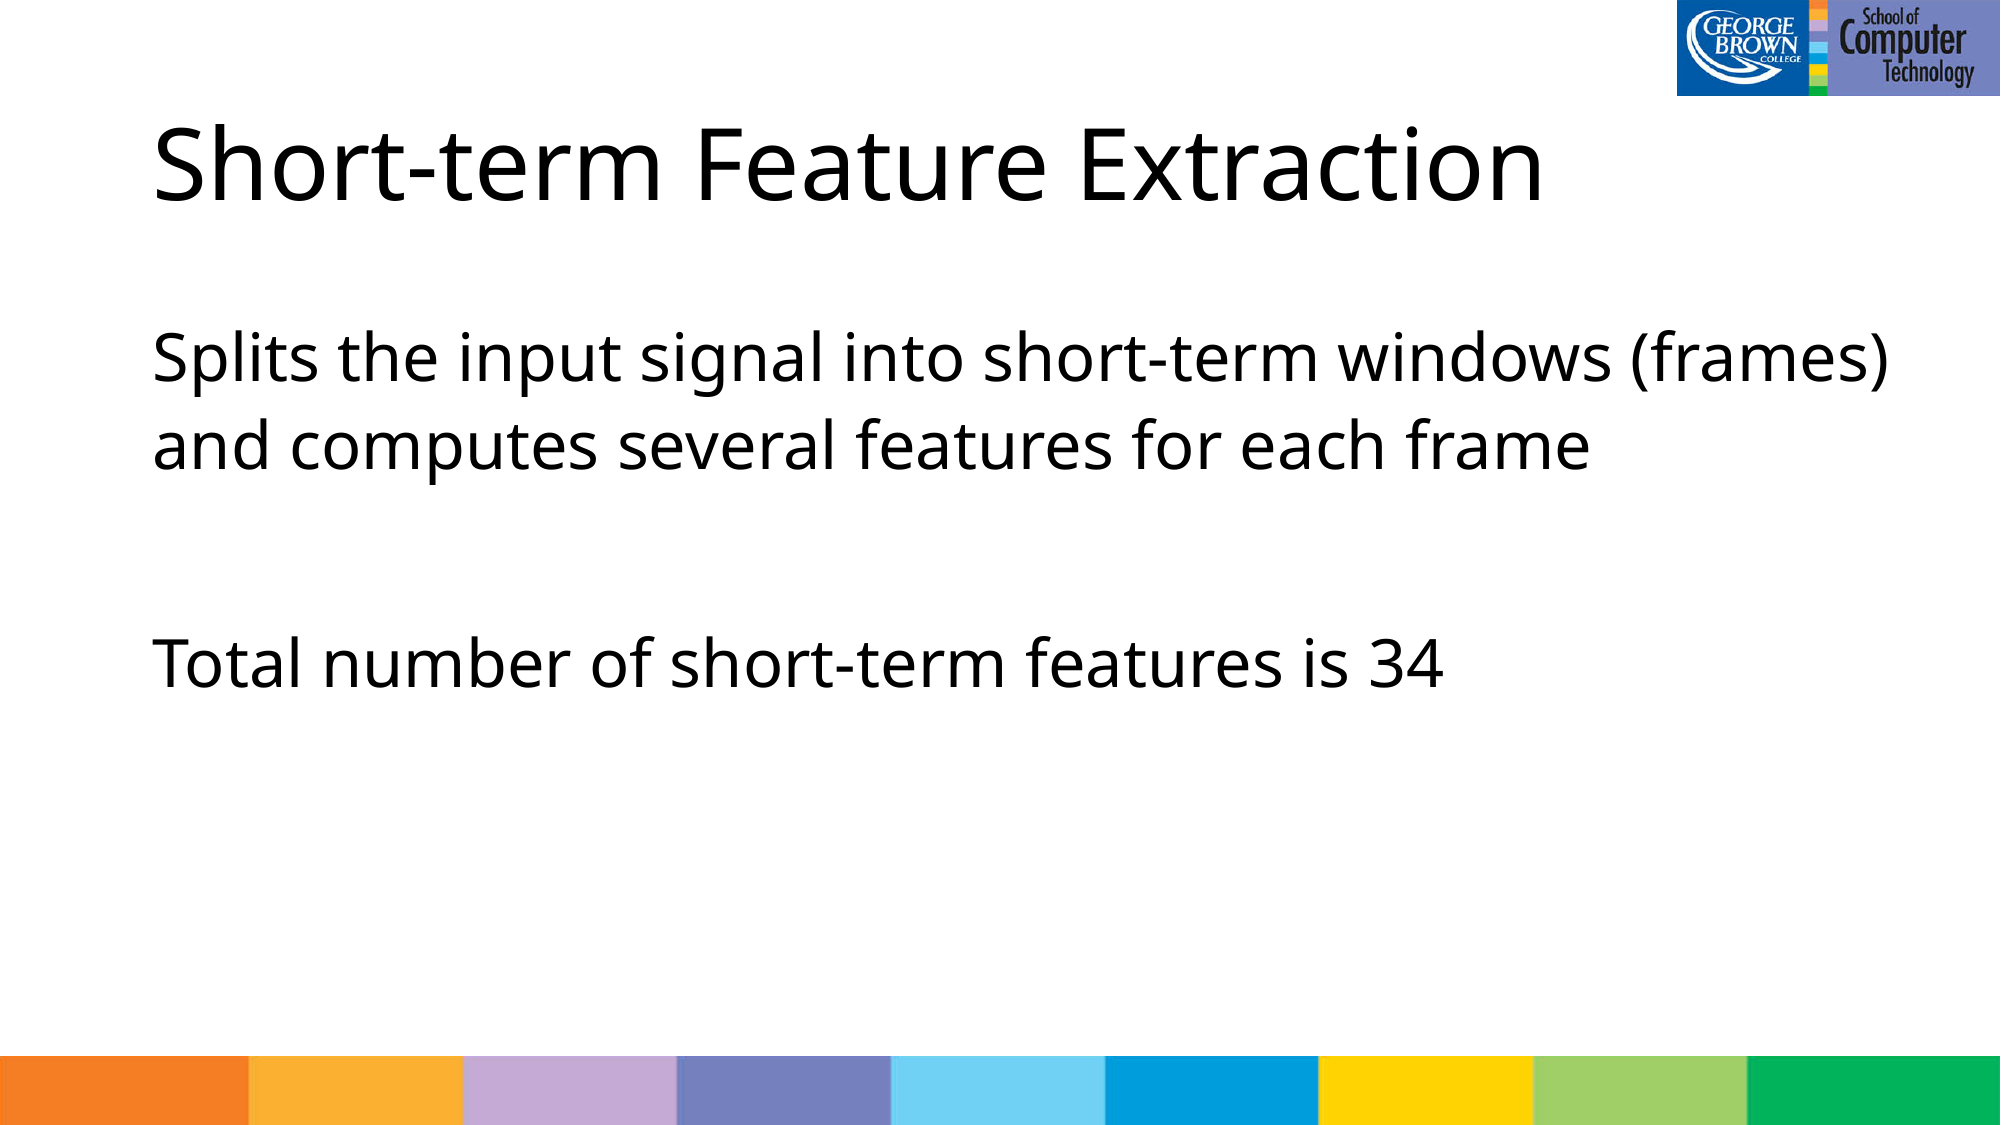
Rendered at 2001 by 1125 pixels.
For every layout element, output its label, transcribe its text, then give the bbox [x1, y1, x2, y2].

list Splits the input signal into short-term windows (frames) and computes several features for each frame Total number of short-term features is 34 [137, 299, 1932, 1014]
picture [1318, 1056, 2000, 1125]
title Short-term Feature Extraction [137, 59, 1863, 278]
picture [1677, 0, 2000, 96]
picture [0, 1056, 1105, 1125]
